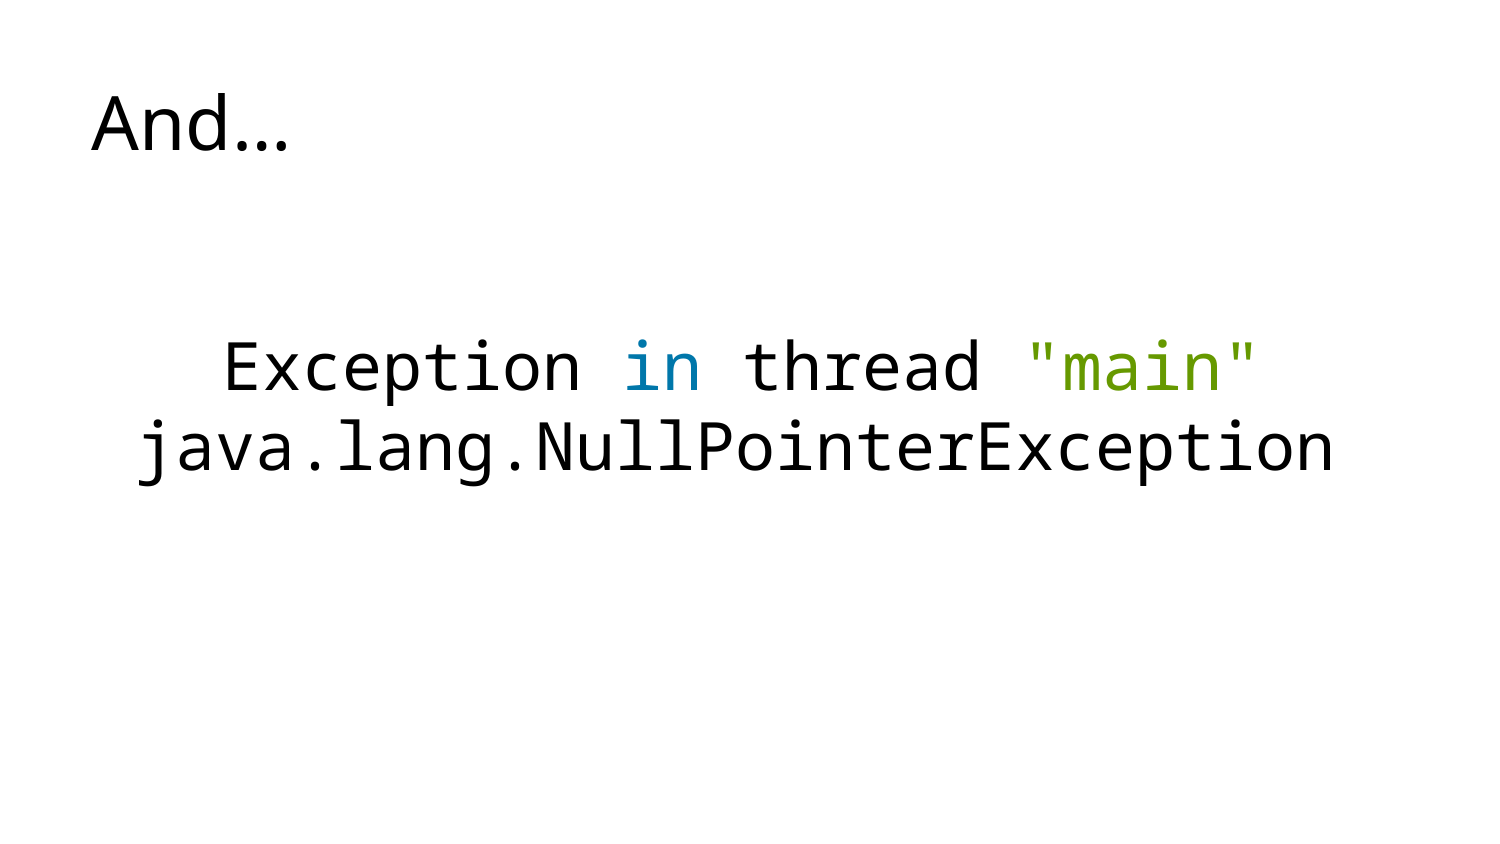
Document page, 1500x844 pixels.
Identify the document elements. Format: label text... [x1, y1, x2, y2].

text_box Exception in thread "main" java.lang.NullPointerException [29, 316, 1456, 492]
list And… [76, 67, 561, 174]
